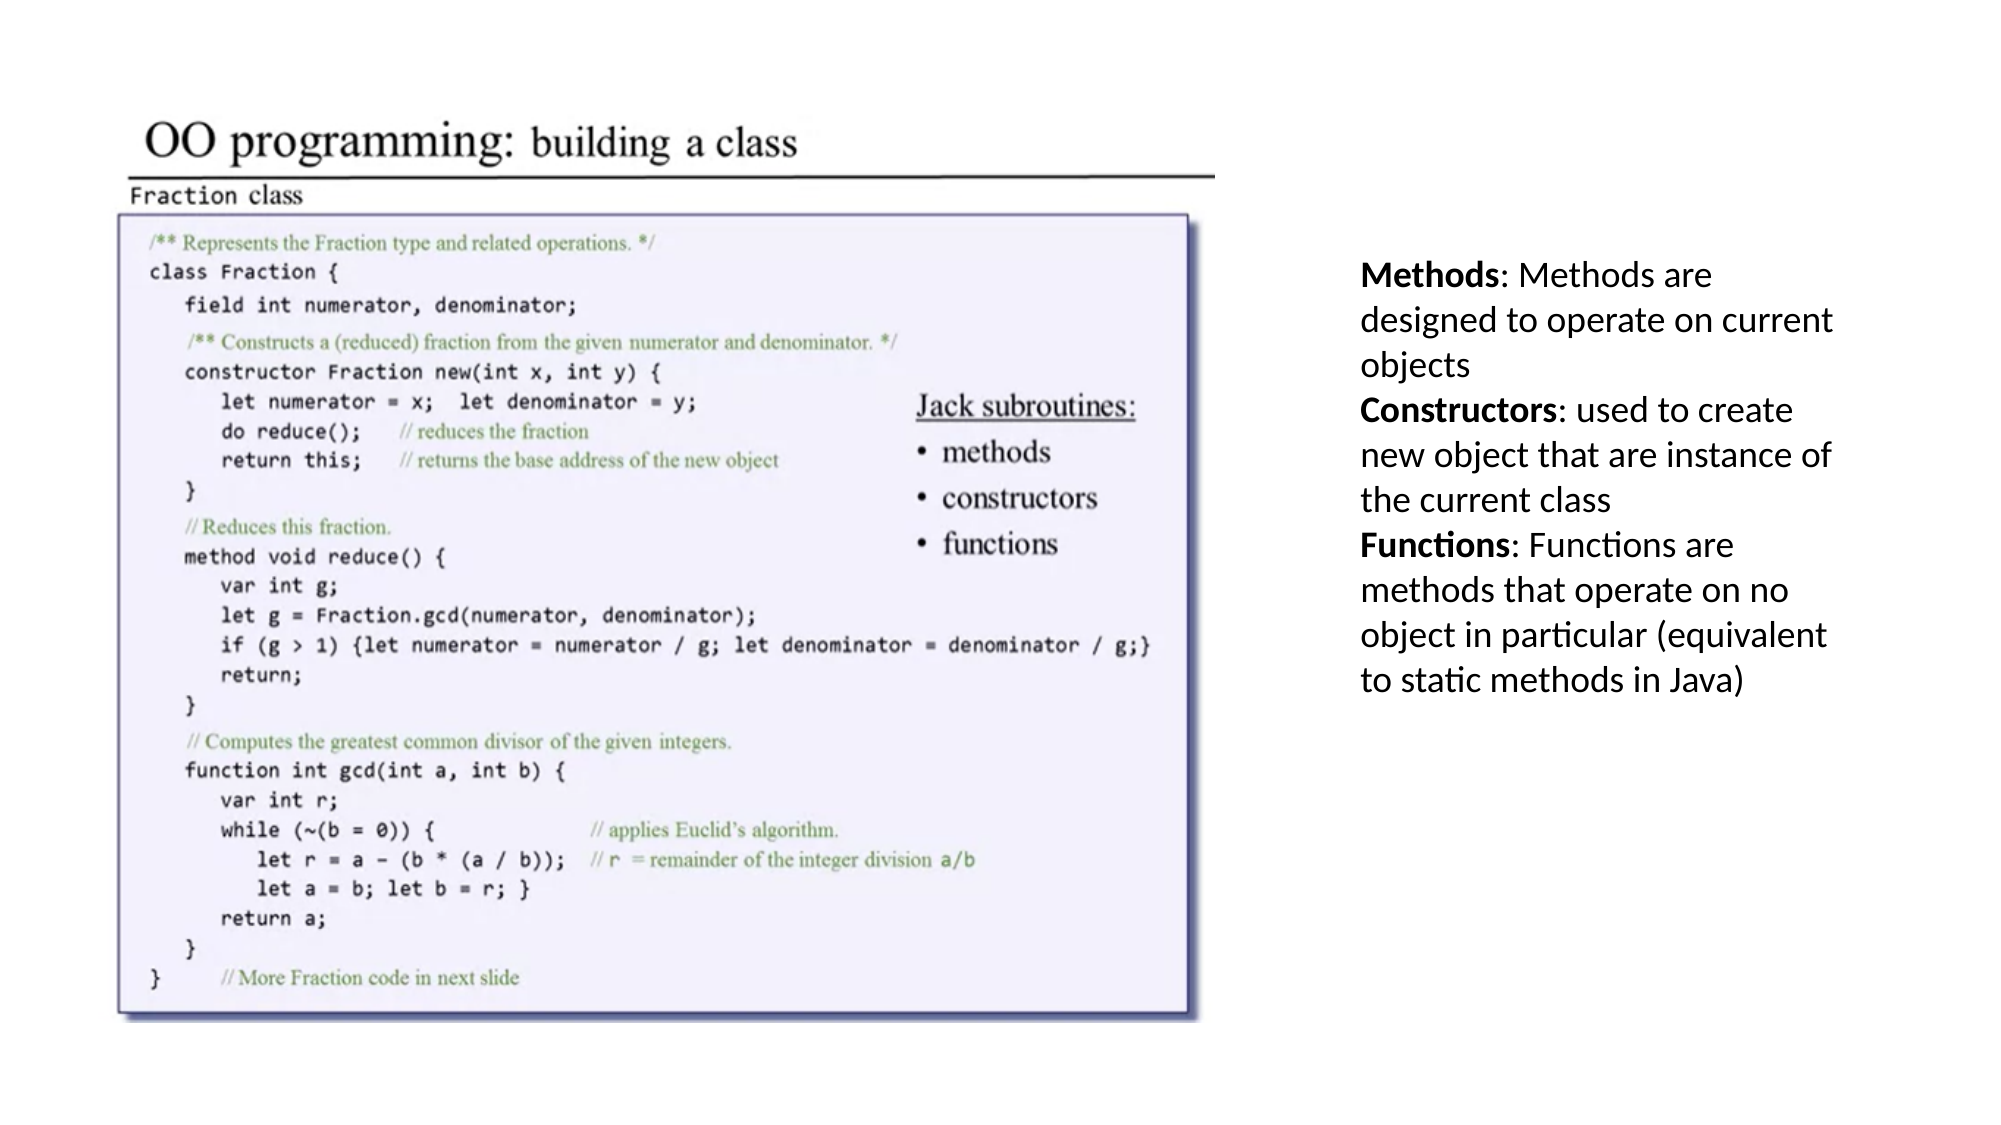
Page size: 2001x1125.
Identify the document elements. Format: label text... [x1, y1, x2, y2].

picture [89, 102, 1215, 1023]
text_box Methods: Methods are designed to operate on current objects Constructors: used to create new object that are instance of the current class Functions: Functions are methods that operate on no object in particular (equivalent to static methods in Java) [1345, 243, 1853, 708]
